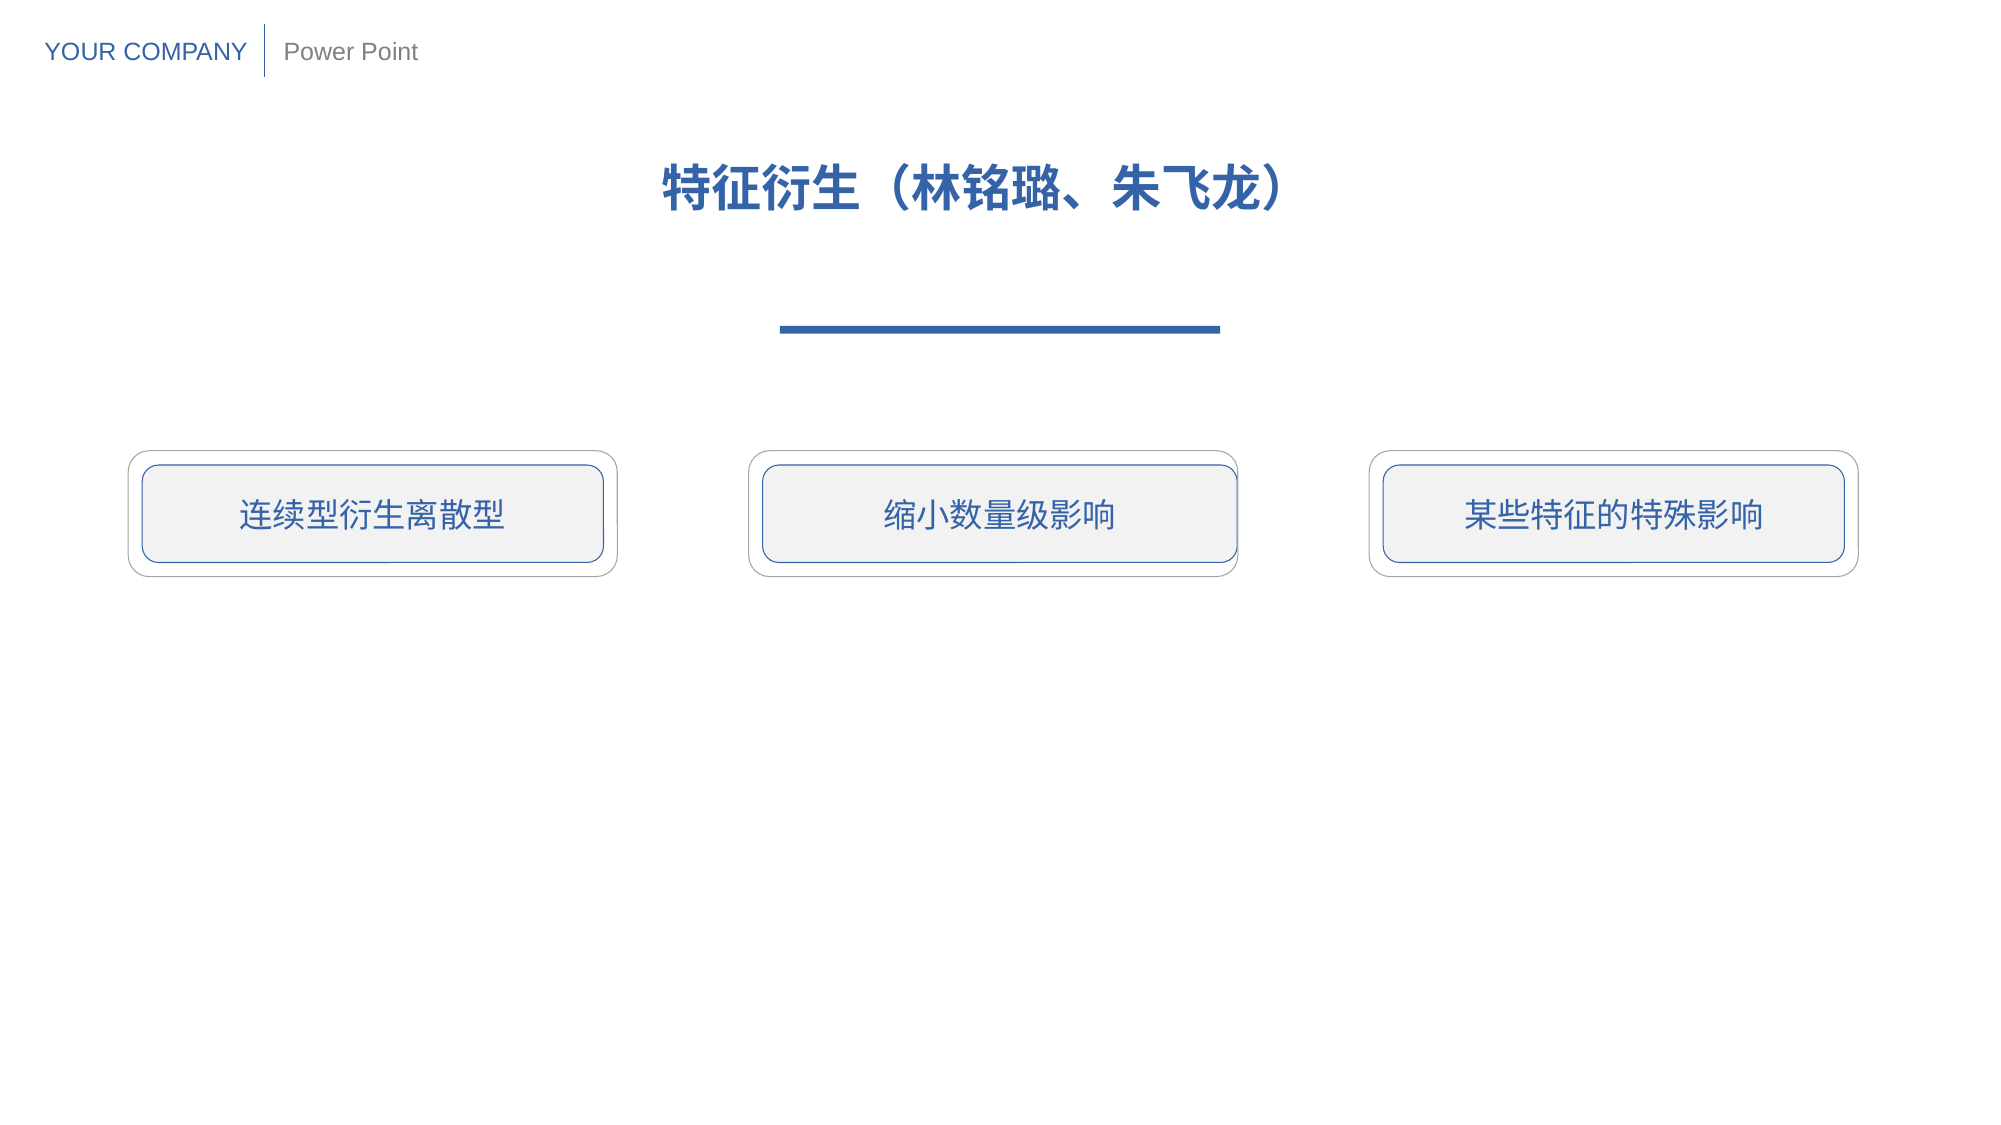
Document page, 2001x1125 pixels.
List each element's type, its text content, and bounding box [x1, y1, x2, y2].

text_box [747, 449, 1239, 578]
text_box [779, 325, 1221, 335]
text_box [28, 24, 435, 77]
text_box [127, 449, 619, 578]
text_box 特征衍生（林铭璐、朱飞龙） [589, 148, 1384, 224]
text_box [1368, 449, 1860, 578]
